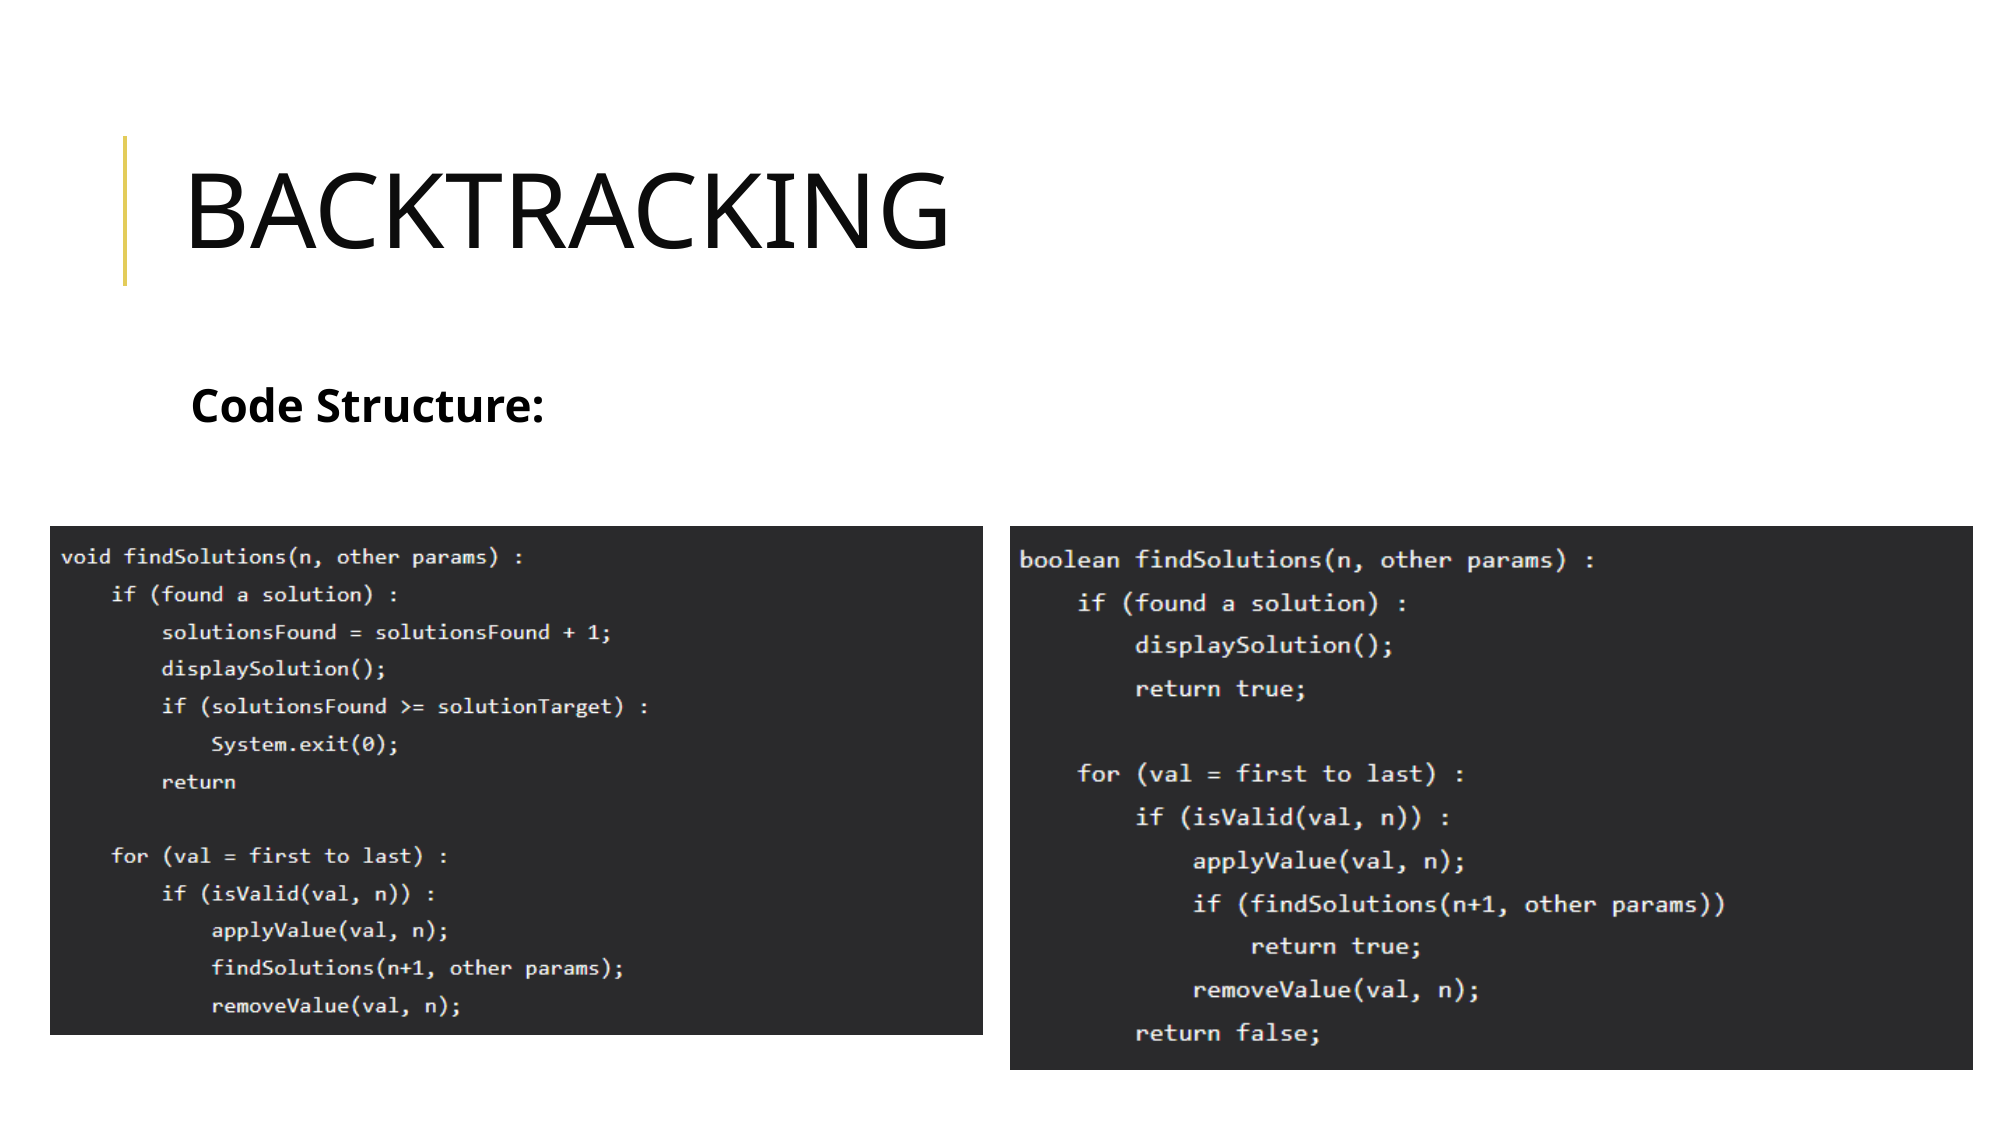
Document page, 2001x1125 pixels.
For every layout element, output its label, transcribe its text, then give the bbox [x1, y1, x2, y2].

list Code Structure: [168, 375, 1169, 1035]
picture [1010, 526, 1973, 1071]
title BACKTRACKING [168, 96, 1763, 342]
picture [50, 525, 984, 1036]
